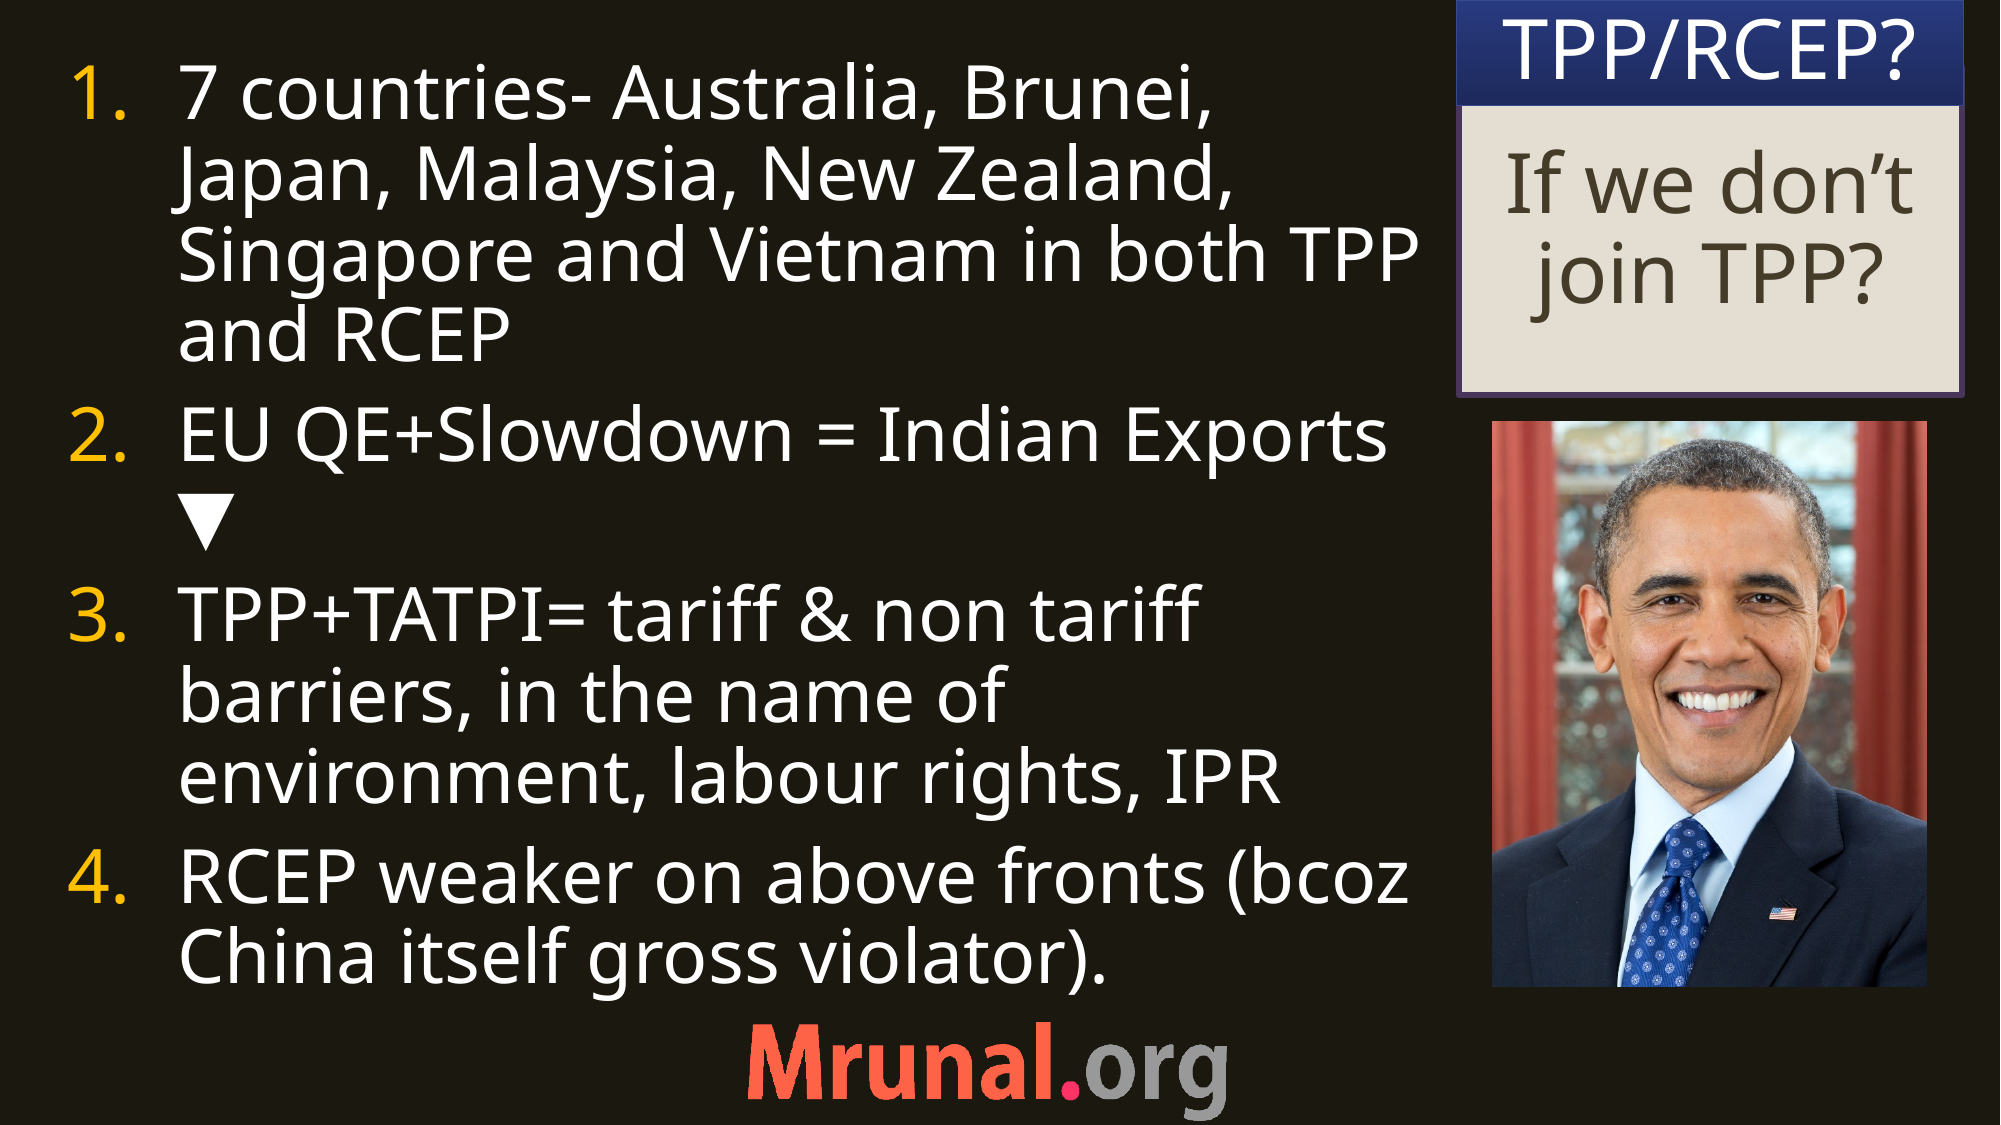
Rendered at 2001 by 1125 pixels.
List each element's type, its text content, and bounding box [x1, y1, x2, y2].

list 7 countries- Australia, Brunei, Japan, Malaysia, New Zealand, Singapore and Vietnam in both TPP and RCEP EU QE+Slowdown = Indian Exports ▼ TPP+TATPI= tariff & non tariff barriers, in the name of environment, labour rights, IPR RCEP weaker on above fronts (bcoz China itself gross violator). [52, 47, 1447, 1014]
picture [741, 1014, 1230, 1125]
title If we don’t join TPP? [1456, 65, 1965, 398]
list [1492, 421, 1928, 987]
list TPP/RCEP? [1456, 0, 1964, 106]
